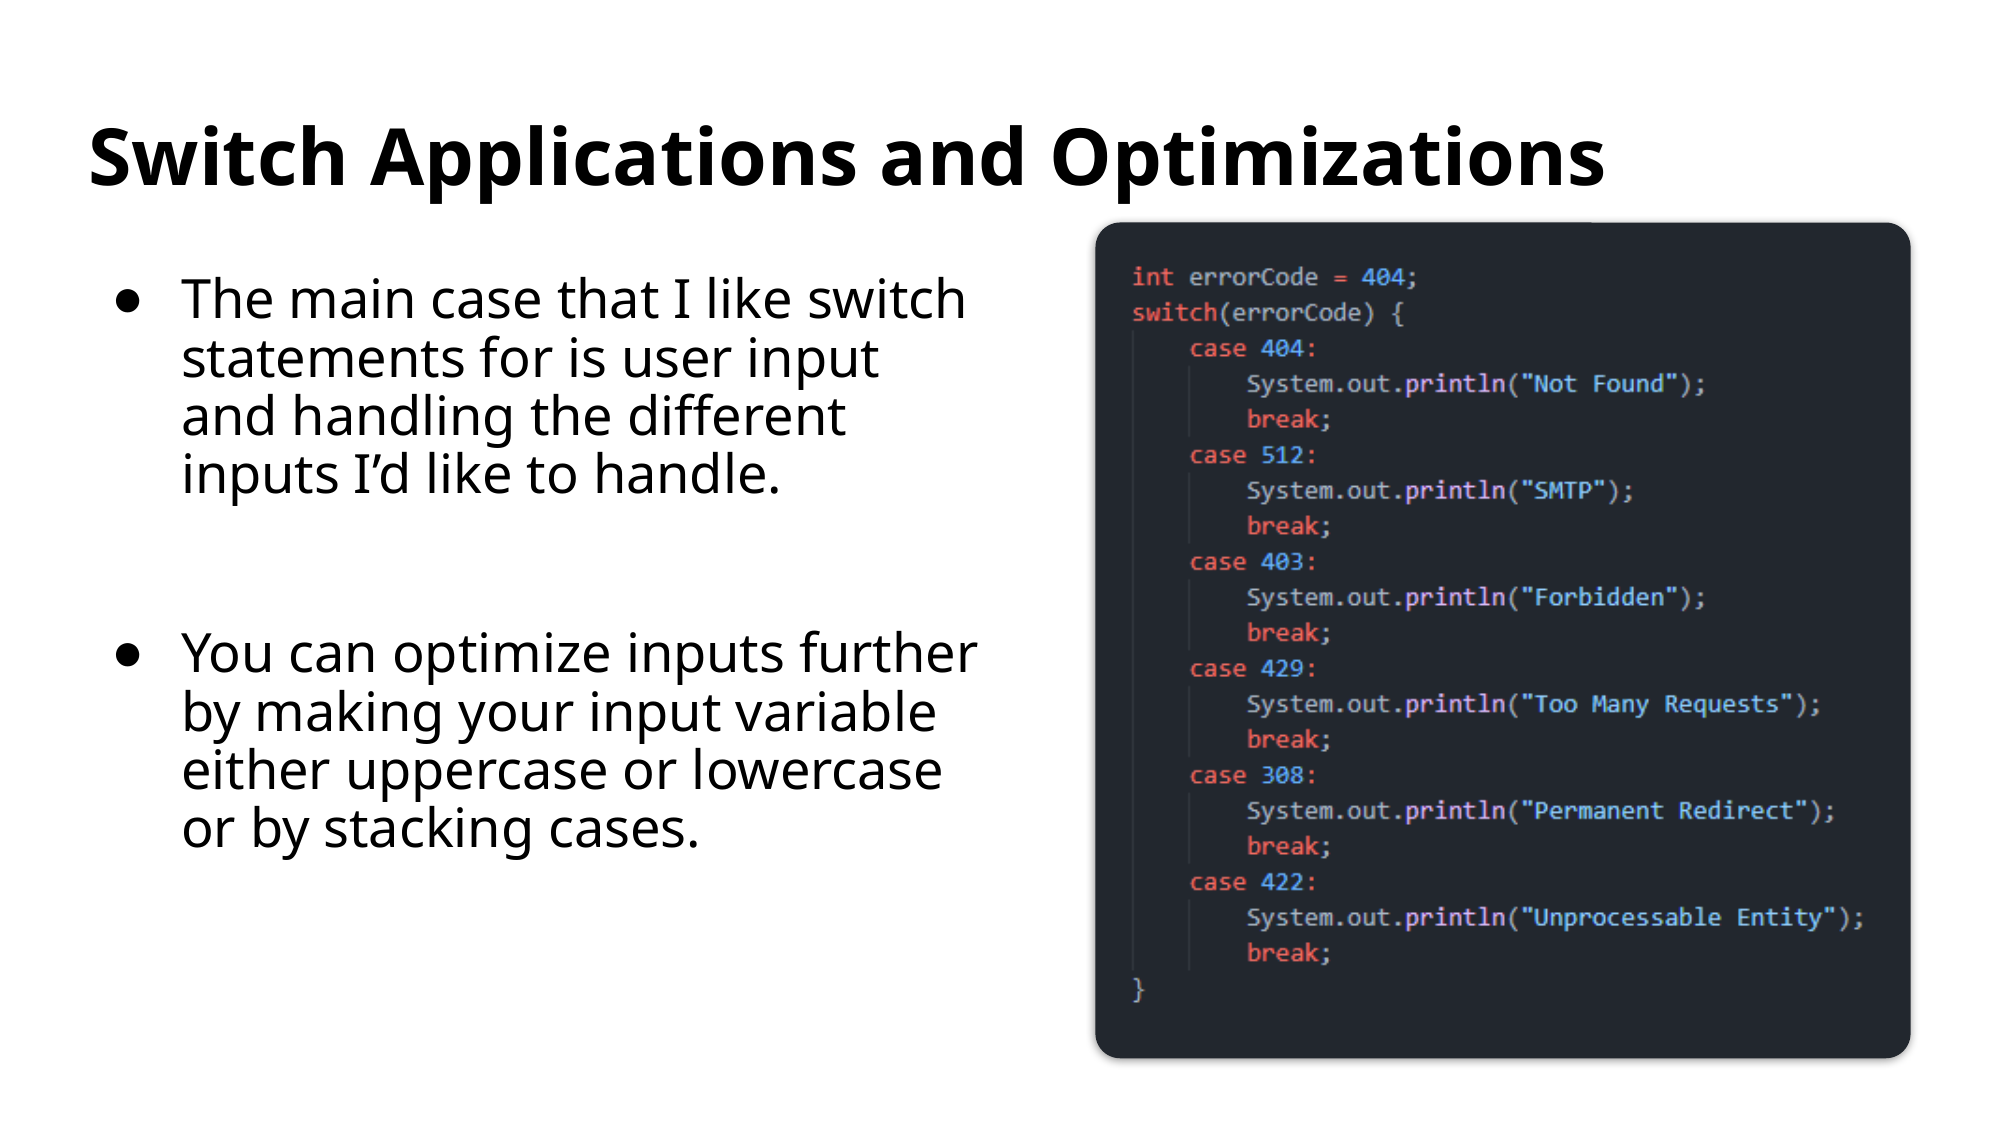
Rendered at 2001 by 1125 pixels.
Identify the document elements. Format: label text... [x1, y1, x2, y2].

list The main case that I like switch statements for is user input and handling the different inputs I’d like to handle. You can optimize inputs further by making your input variable either uppercase or lowercase or by stacking cases. [68, 252, 1000, 1000]
title Switch Applications and Optimizations [68, 97, 1932, 223]
picture [1094, 221, 1912, 1059]
